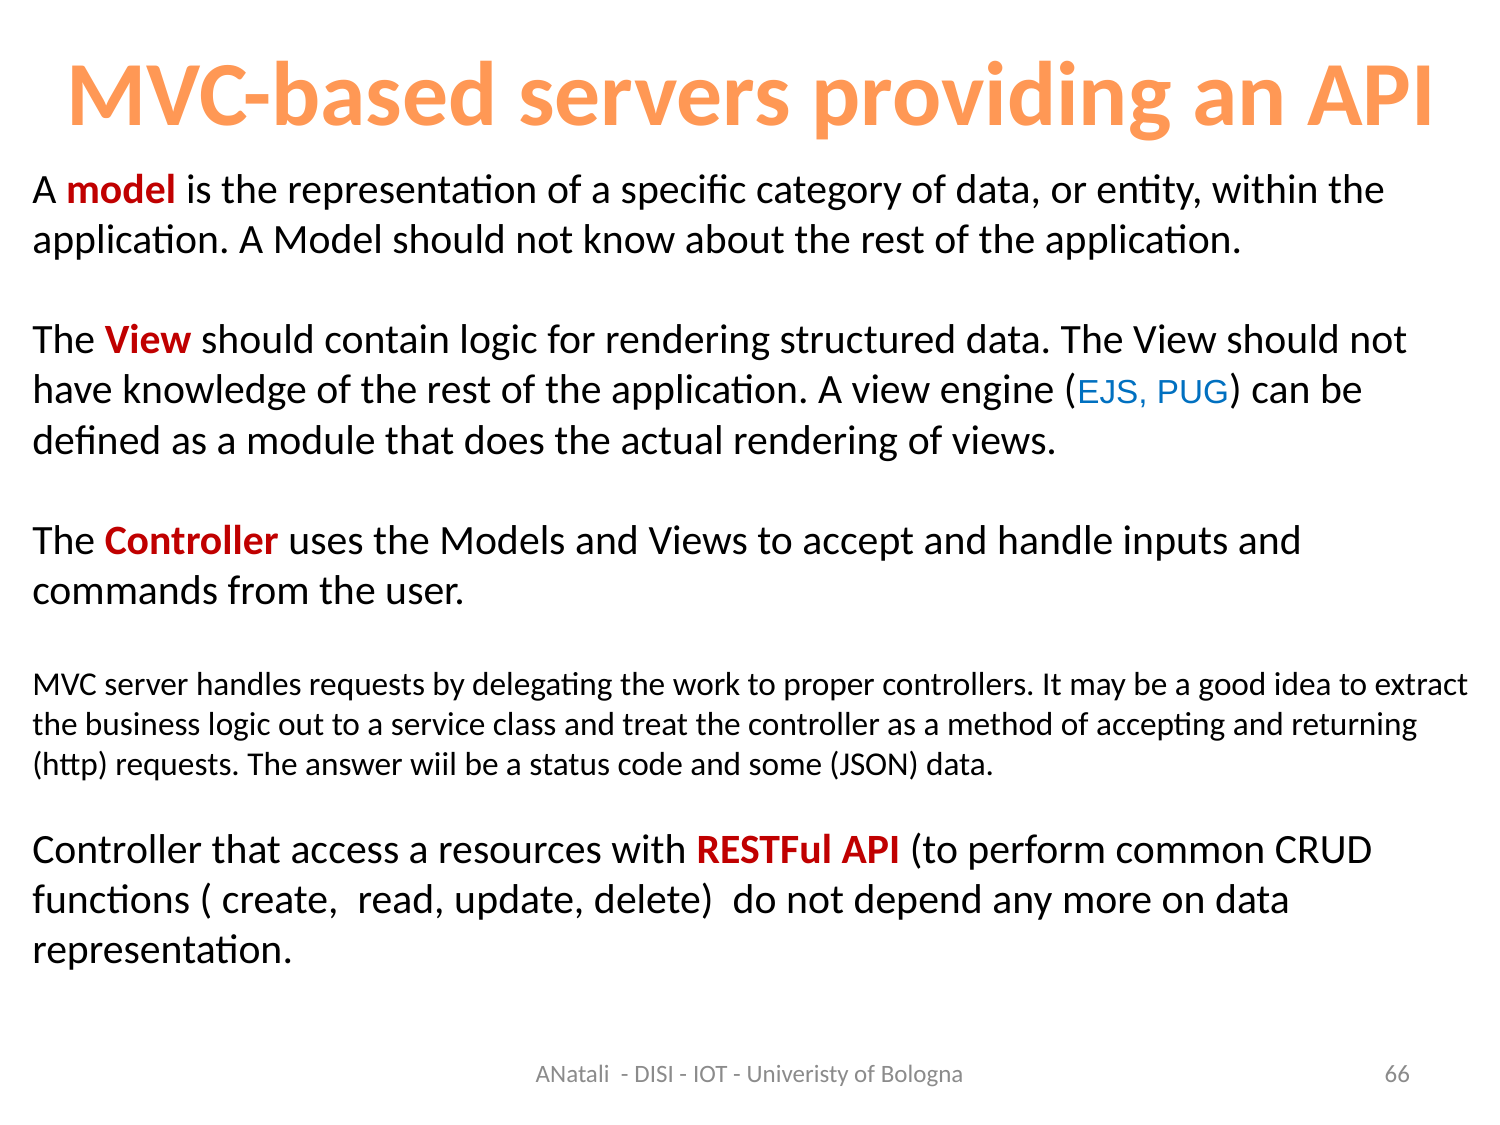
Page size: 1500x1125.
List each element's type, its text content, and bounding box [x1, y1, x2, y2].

text_box A model is the representation of a specific category of data, or entity, within the application. A Model should not know about the rest of the application. The View should contain logic for rendering structured data. The View should not have knowledge of the rest of the application. A view engine (EJS, PUG) can be defined as a module that does the actual rendering of views. The Controller uses the Models and Views to accept and handle inputs and commands from the user. MVC server handles requests by delegating the work to proper controllers. It may be a good idea to extract the business logic out to a service class and treat the controller as a method of accepting and returning (http) requests. The answer wiil be a status code and some (JSON) data. Controller that access a resources with RESTFul API (to perform common CRUD functions ( create, read, update, delete) do not depend any more on data representation. [17, 154, 1489, 980]
footer ANatali - DISI - IOT - Univeristy of Bologna [512, 1042, 988, 1103]
text_box MVC-based servers providing an API [51, 26, 1474, 152]
slide_number 66 [1074, 1042, 1425, 1103]
